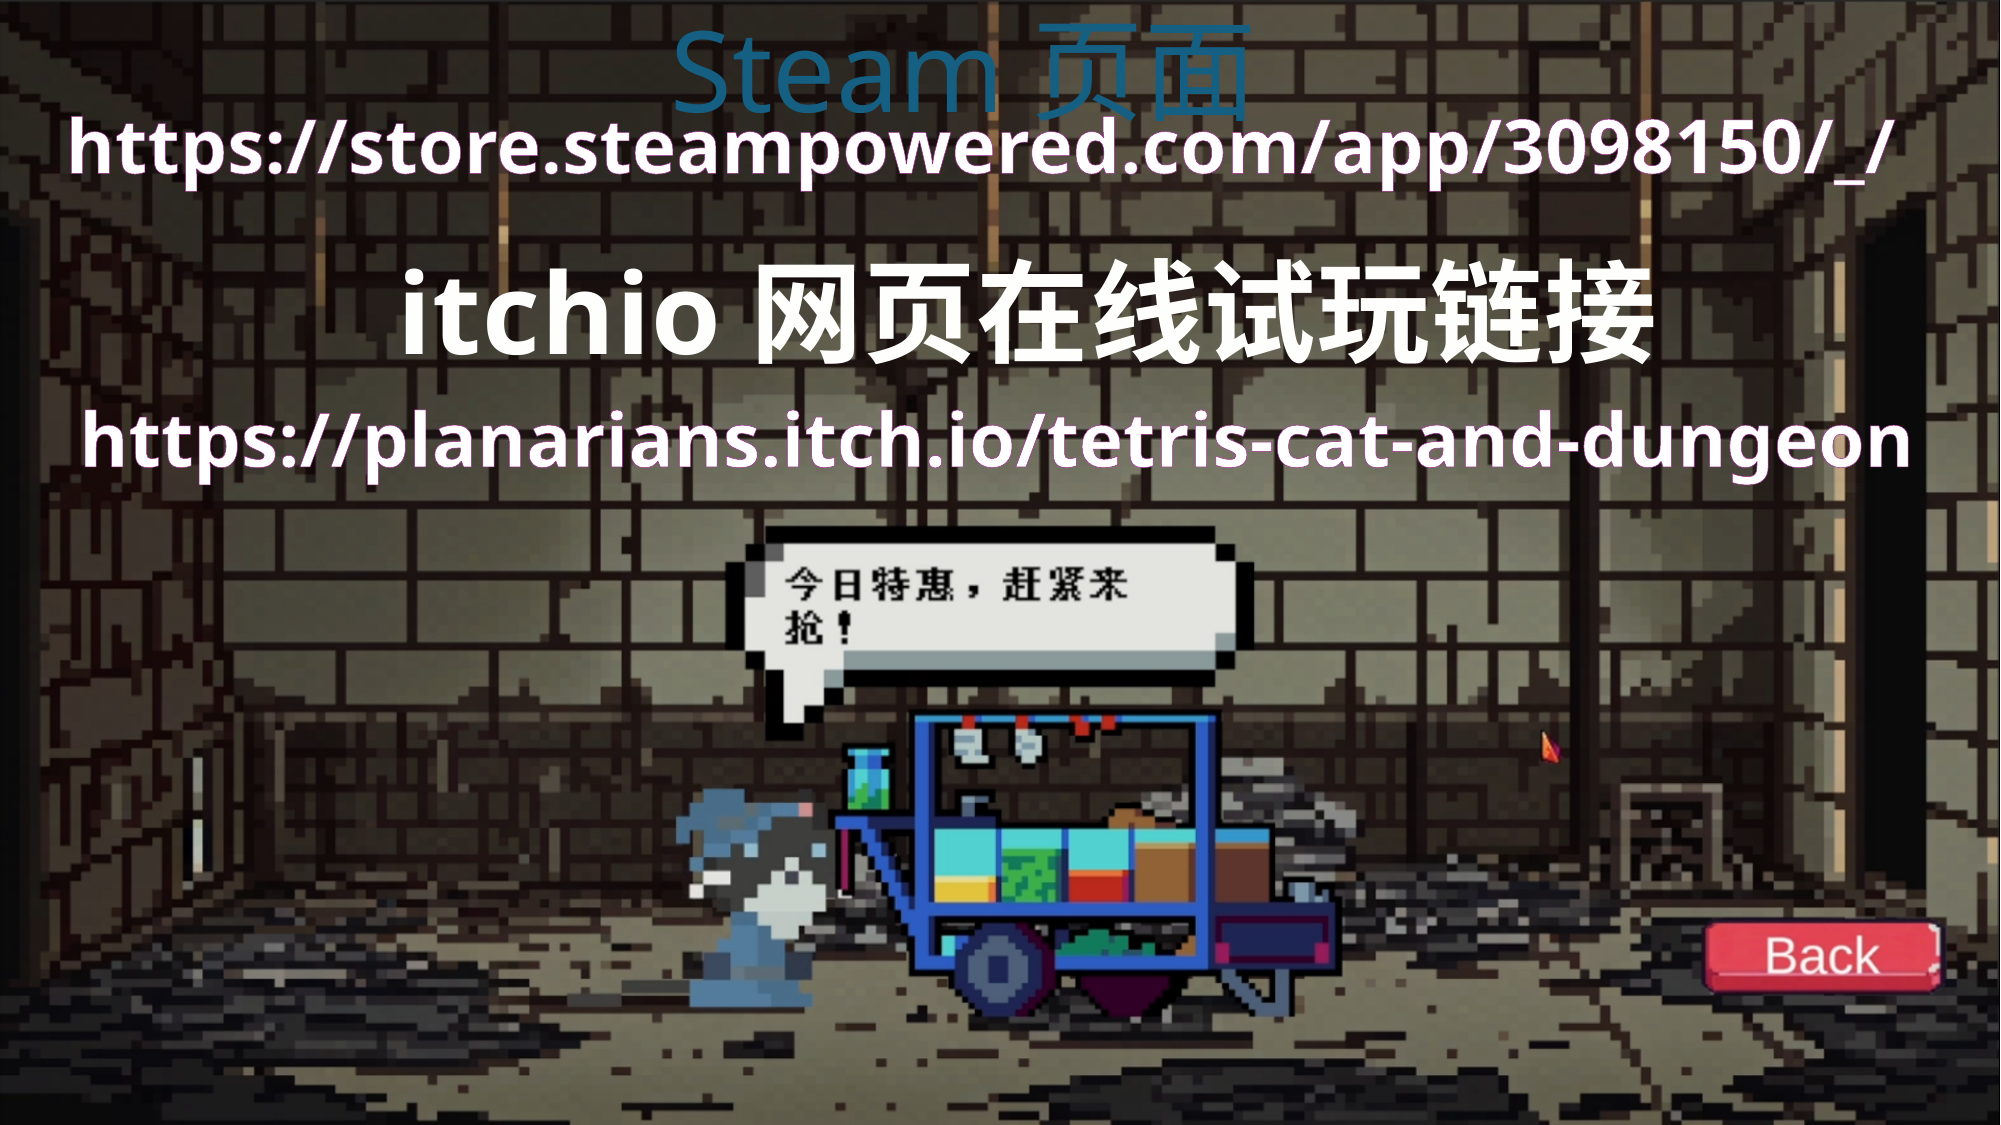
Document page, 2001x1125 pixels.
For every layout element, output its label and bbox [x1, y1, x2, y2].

list [0, 0, 2000, 1125]
